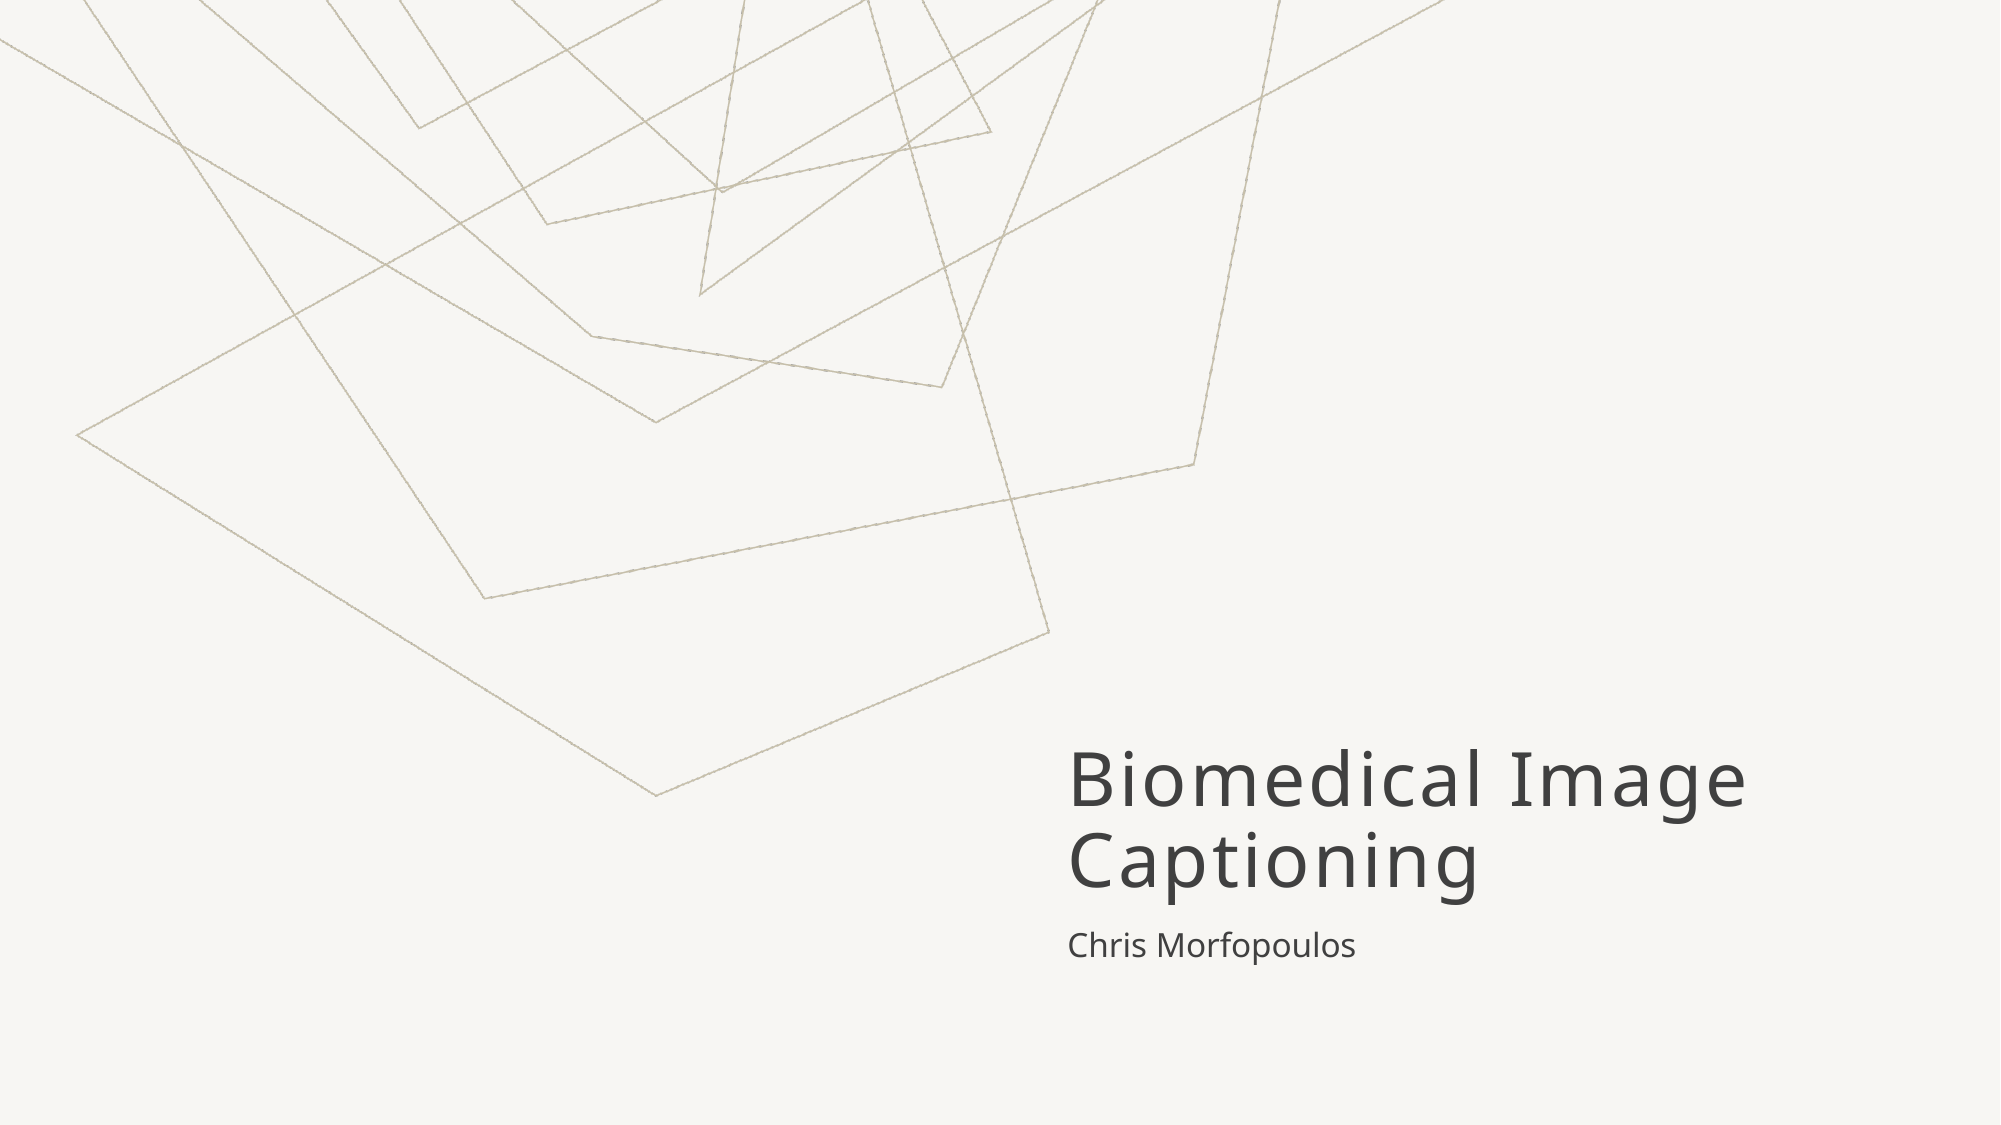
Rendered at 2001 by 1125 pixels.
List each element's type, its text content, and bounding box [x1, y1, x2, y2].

subtitle Chris Morfopoulos [1052, 916, 1864, 982]
picture [0, 0, 1557, 830]
title Biomedical Image Captioning [1052, 727, 1864, 912]
